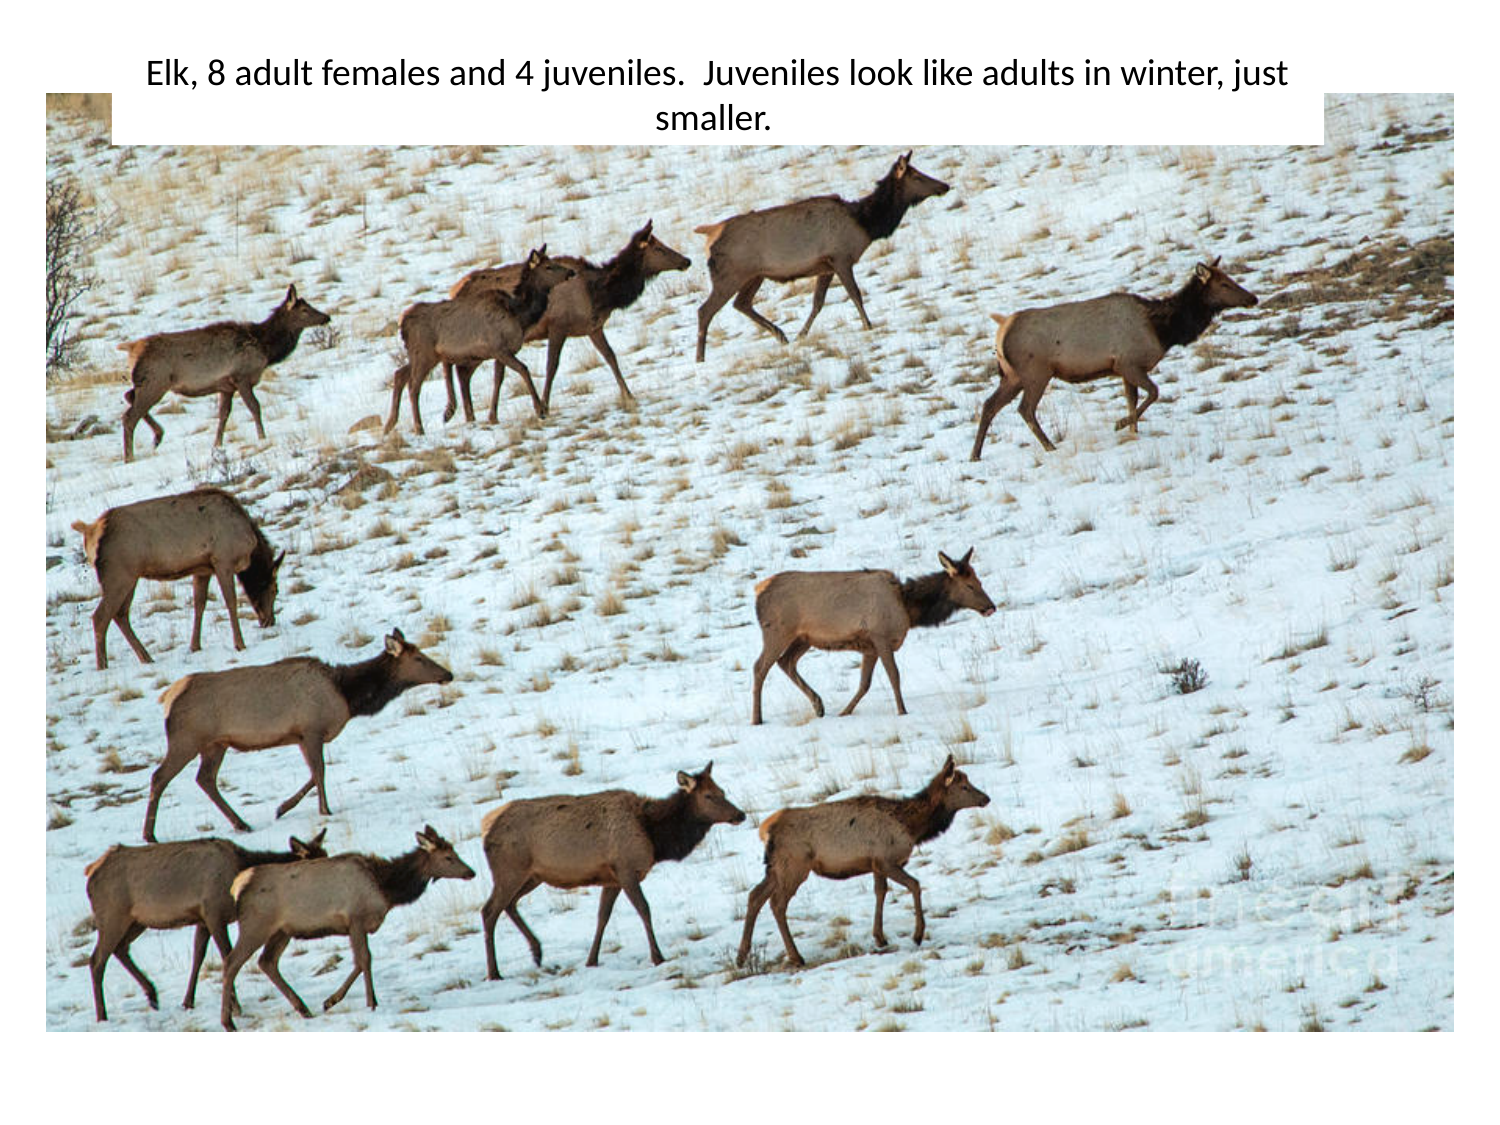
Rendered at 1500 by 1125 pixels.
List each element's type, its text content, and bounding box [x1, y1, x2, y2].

picture [46, 93, 1454, 1032]
text_box Elk, 8 adult females and 4 juveniles. Juveniles look like adults in winter, just smaller. [111, 40, 1325, 93]
